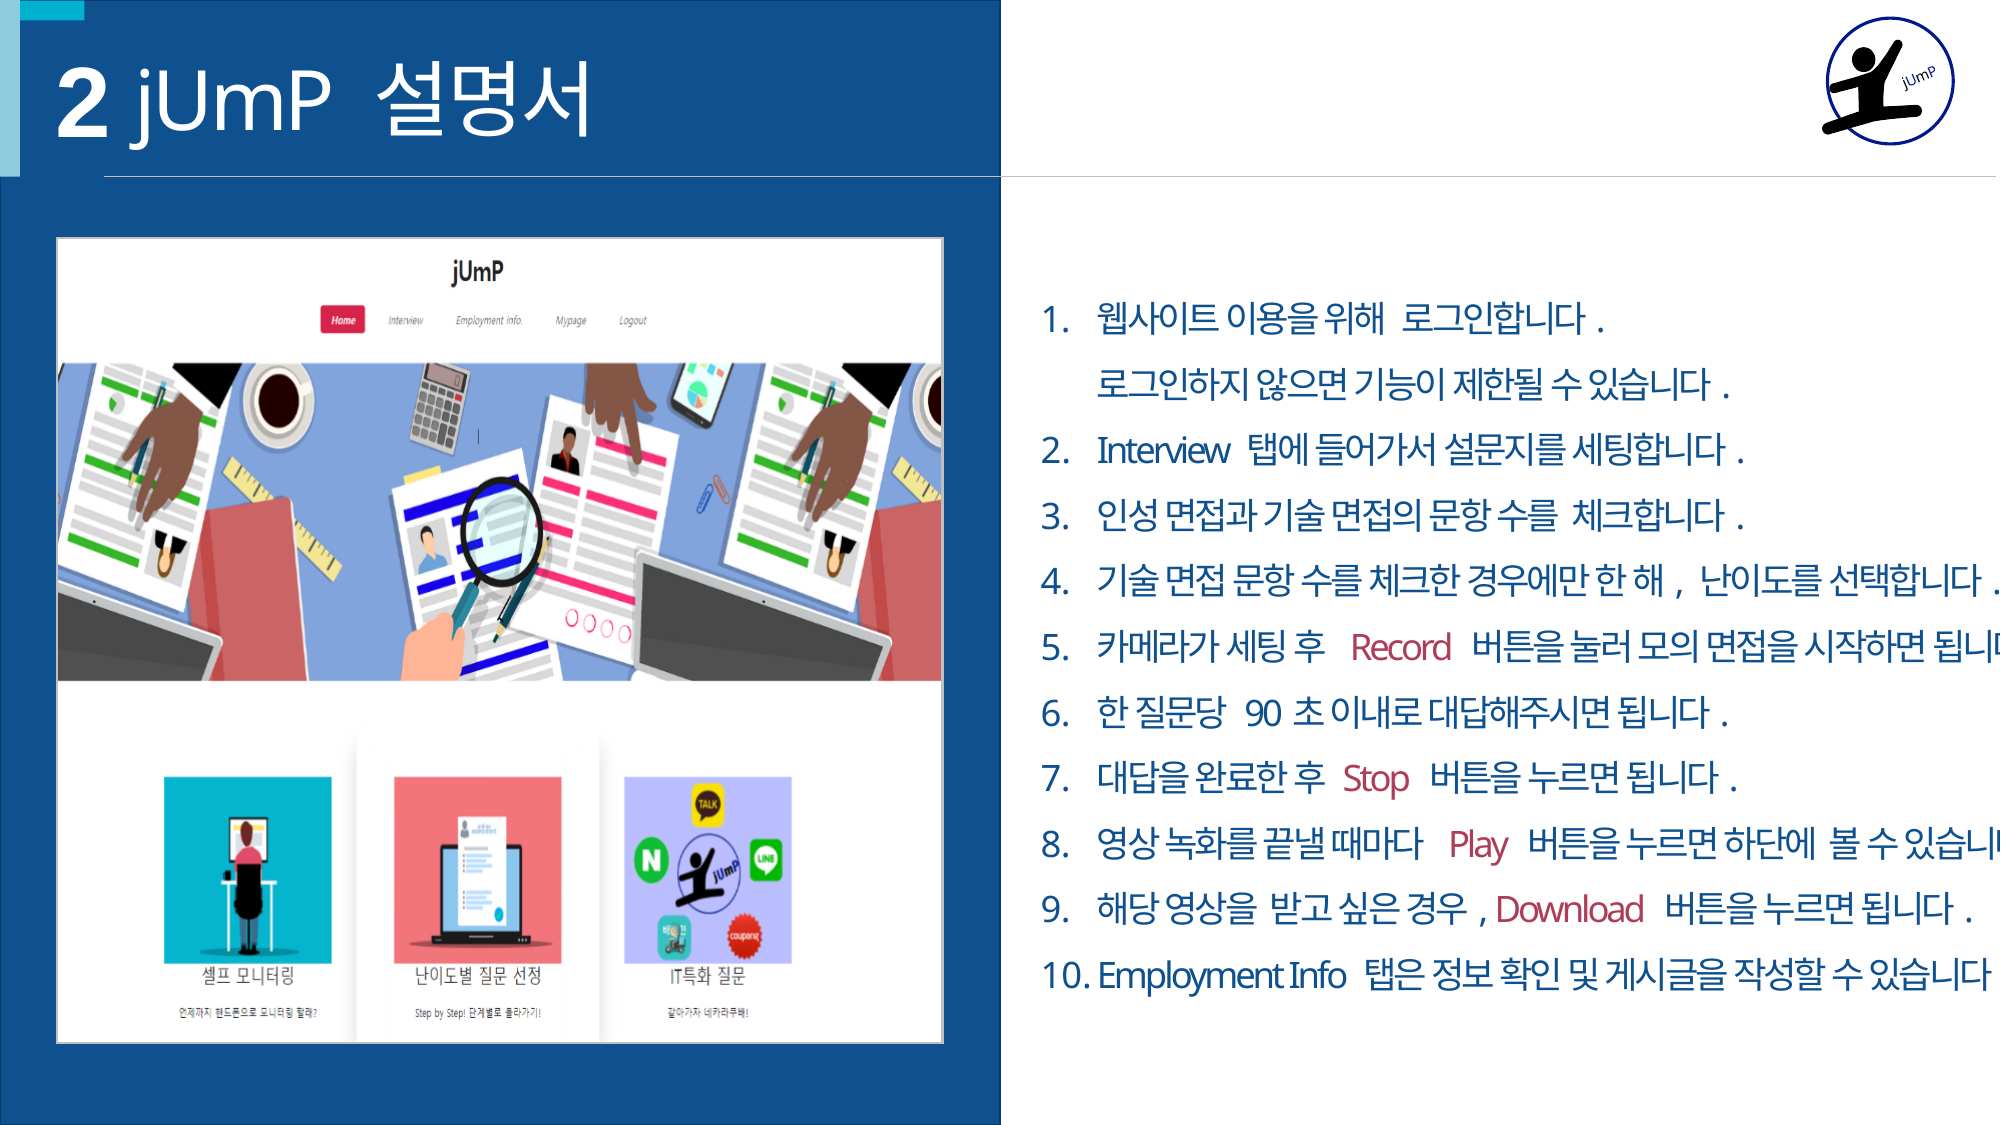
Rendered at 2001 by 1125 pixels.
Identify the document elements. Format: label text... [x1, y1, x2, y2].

text_box [56, 237, 944, 1044]
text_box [39, 30, 602, 167]
text_box [0, 0, 21, 178]
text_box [1822, 18, 1962, 144]
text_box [15, 0, 1996, 177]
text_box 웹사이트 이용을 위해 로그인합니다. 로그인하지 않으면 기능이 제한될 수 있습니다. Interview 탭에 들어가서 설문지를 세팅합니다. 인성 면접과 기술 면접의 문항 수를 체크합니다. 기술 면접 문항 수를 체크한 경우에만 한 해, 난이도를 선택합니다. 카메라가 세팅 후 Record 버튼을 눌러 모의 면접을 시작하면 됩니다. 한 질문당 90초 이내로 대답해주시면 됩니다. 대답을 완료한 후 Stop 버튼을 누르면 됩니다. 영상 녹화를 끝낼 때마다 Play 버튼을 누르면 하단에 볼 수 있습니다. 해당 영상을 받고 싶은 경우, Download 버튼을 누르면 됩니다. Employment Info 탭은 정보 확인 및 게시글을 작성할 수 있습니다. [1025, 267, 2000, 1125]
text_box [0, 177, 1001, 1125]
